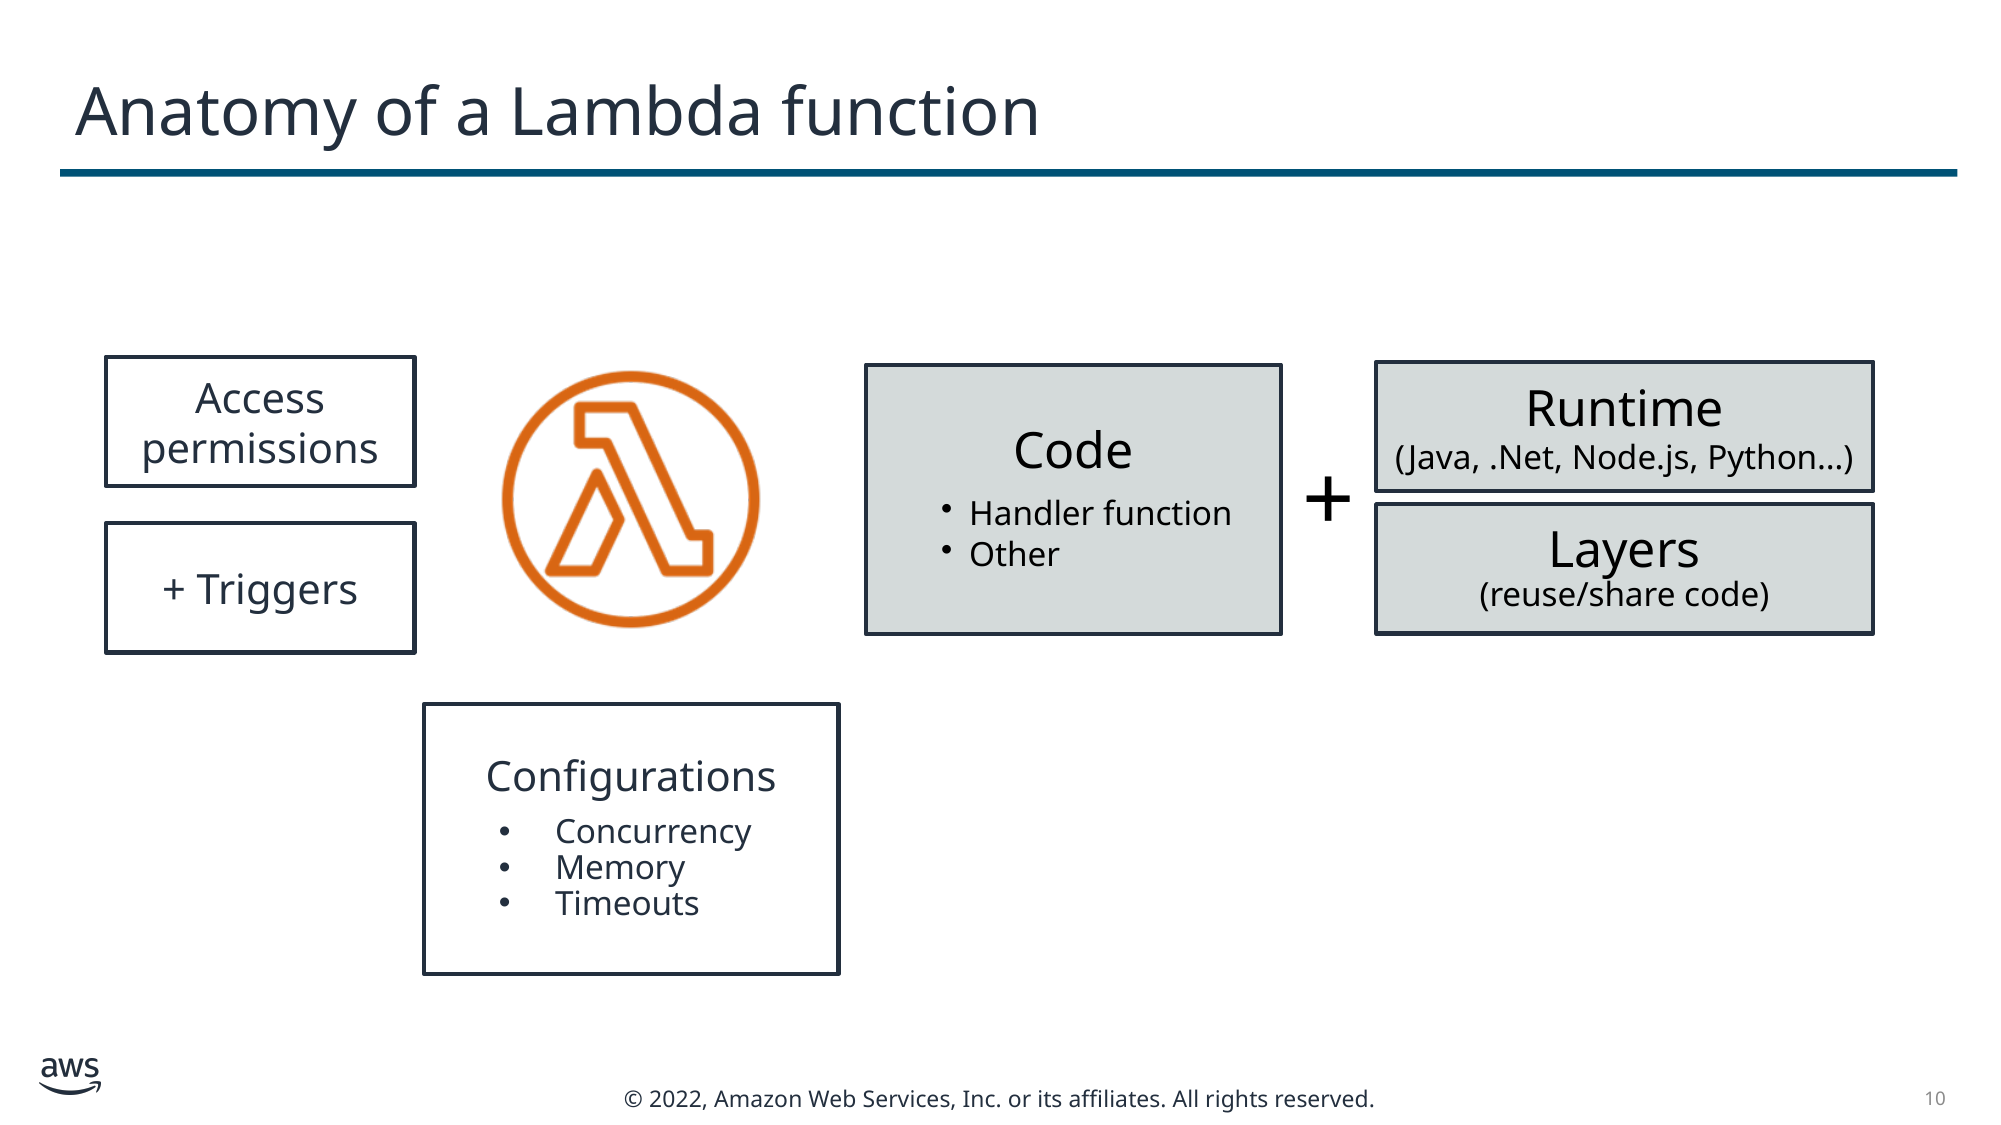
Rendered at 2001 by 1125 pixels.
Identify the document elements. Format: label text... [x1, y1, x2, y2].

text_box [105, 356, 1874, 974]
title Anatomy of a Lambda function [60, 49, 1958, 170]
picture [39, 1058, 101, 1095]
slide_number 10 [1881, 1077, 1961, 1121]
